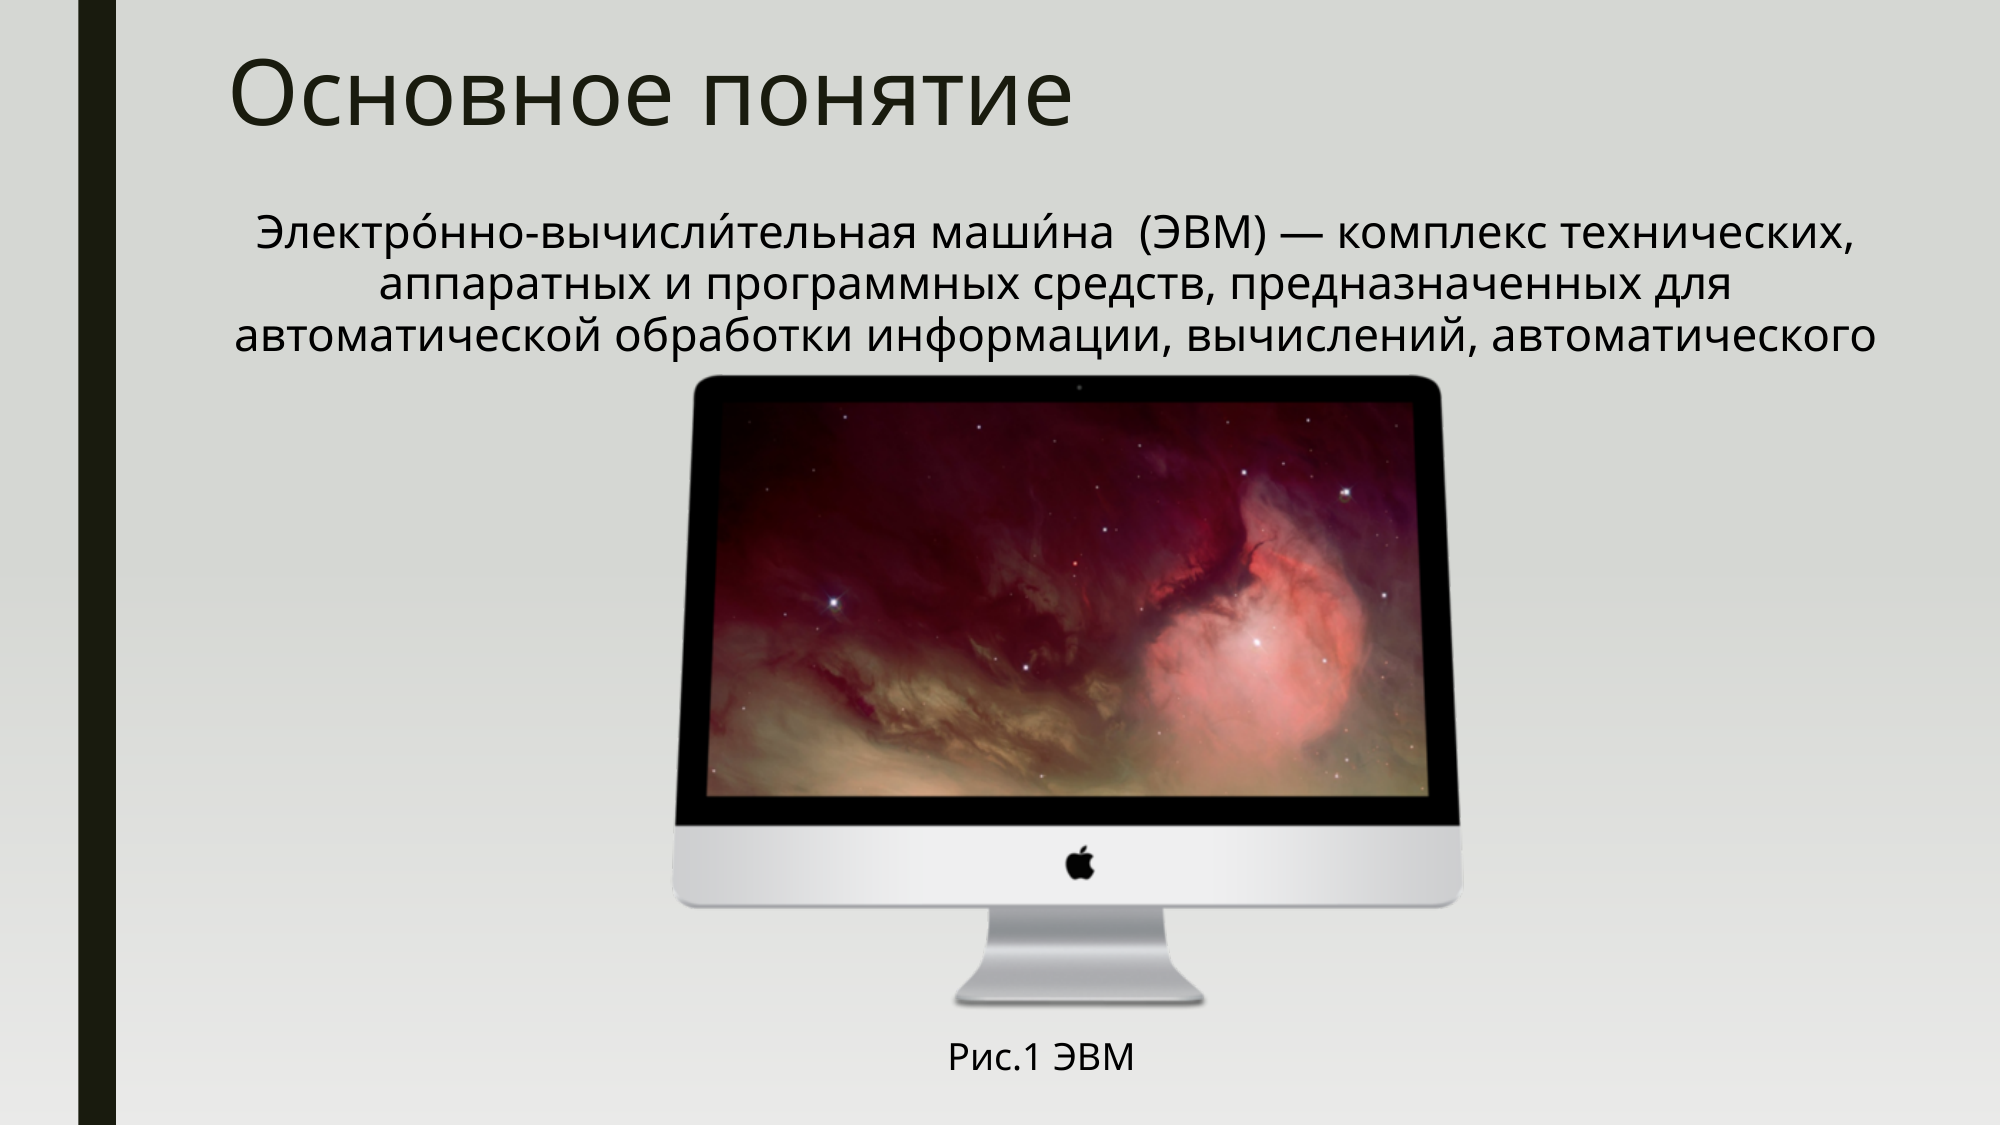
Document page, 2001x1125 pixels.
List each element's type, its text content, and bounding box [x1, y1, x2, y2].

text_box Рис.1 ЭВМ [856, 1033, 1238, 1085]
title Основное понятие [212, 39, 1788, 199]
picture [624, 349, 1515, 1033]
list Электро́нно-вычисли́тельная маши́на (ЭВМ) — комплекс технических, аппаратных и программных средств, предназначенных для автоматической обработки информации, вычислений, автоматического управления [212, 199, 1900, 788]
